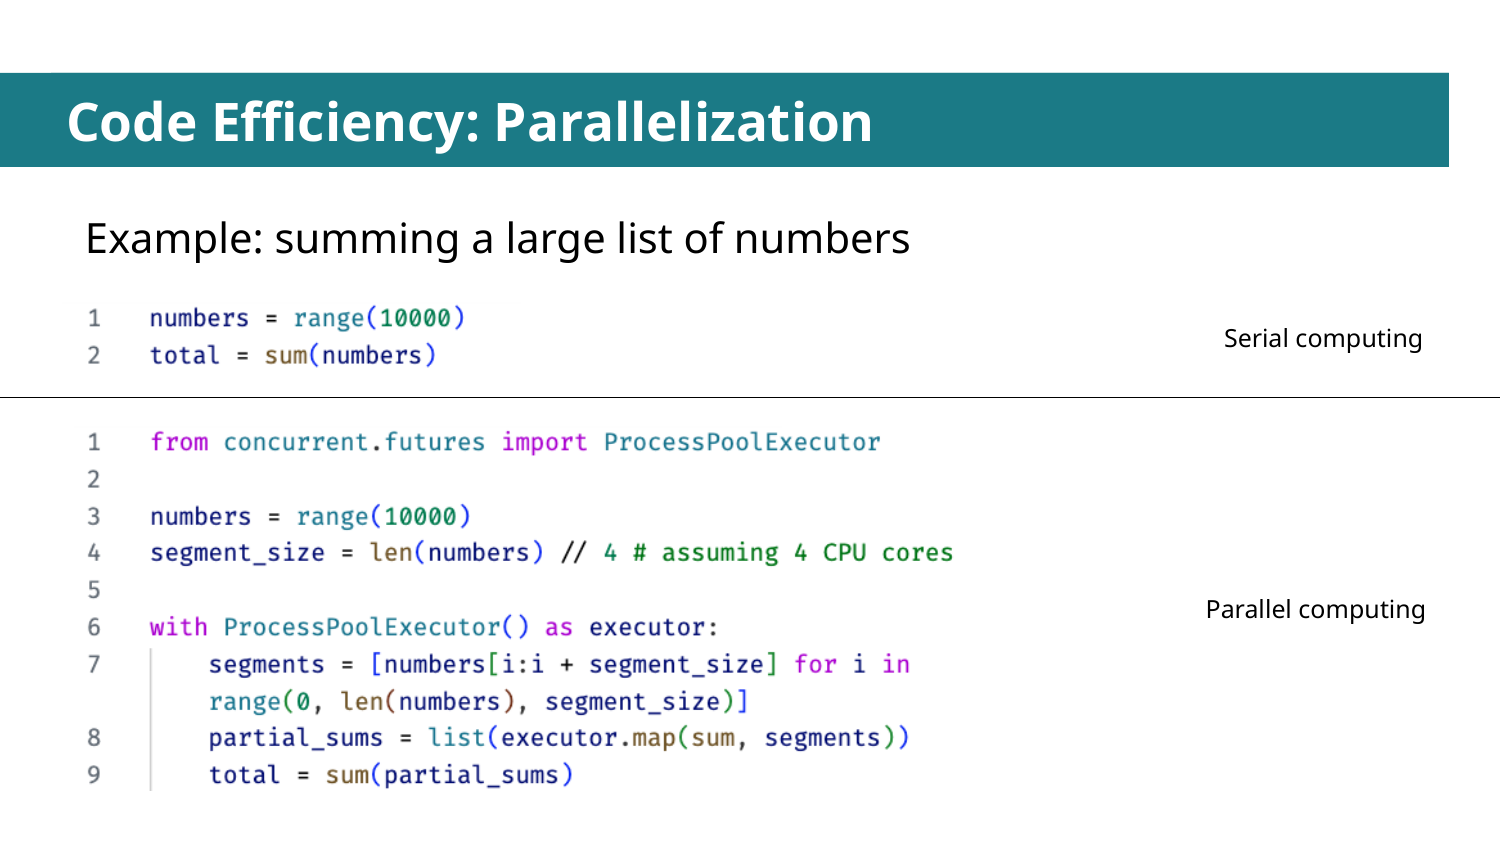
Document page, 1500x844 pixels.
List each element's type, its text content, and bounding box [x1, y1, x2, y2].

list Example: summing a large list of numbers [51, 409, 1449, 844]
picture [62, 302, 522, 374]
title Code Efficiency: Parallelization [51, 72, 1449, 167]
text_box Parallel computing [1205, 593, 1427, 624]
text_box Serial computing [1223, 322, 1424, 353]
picture [74, 425, 970, 792]
list Example: summing a large list of numbers [51, 189, 1449, 396]
